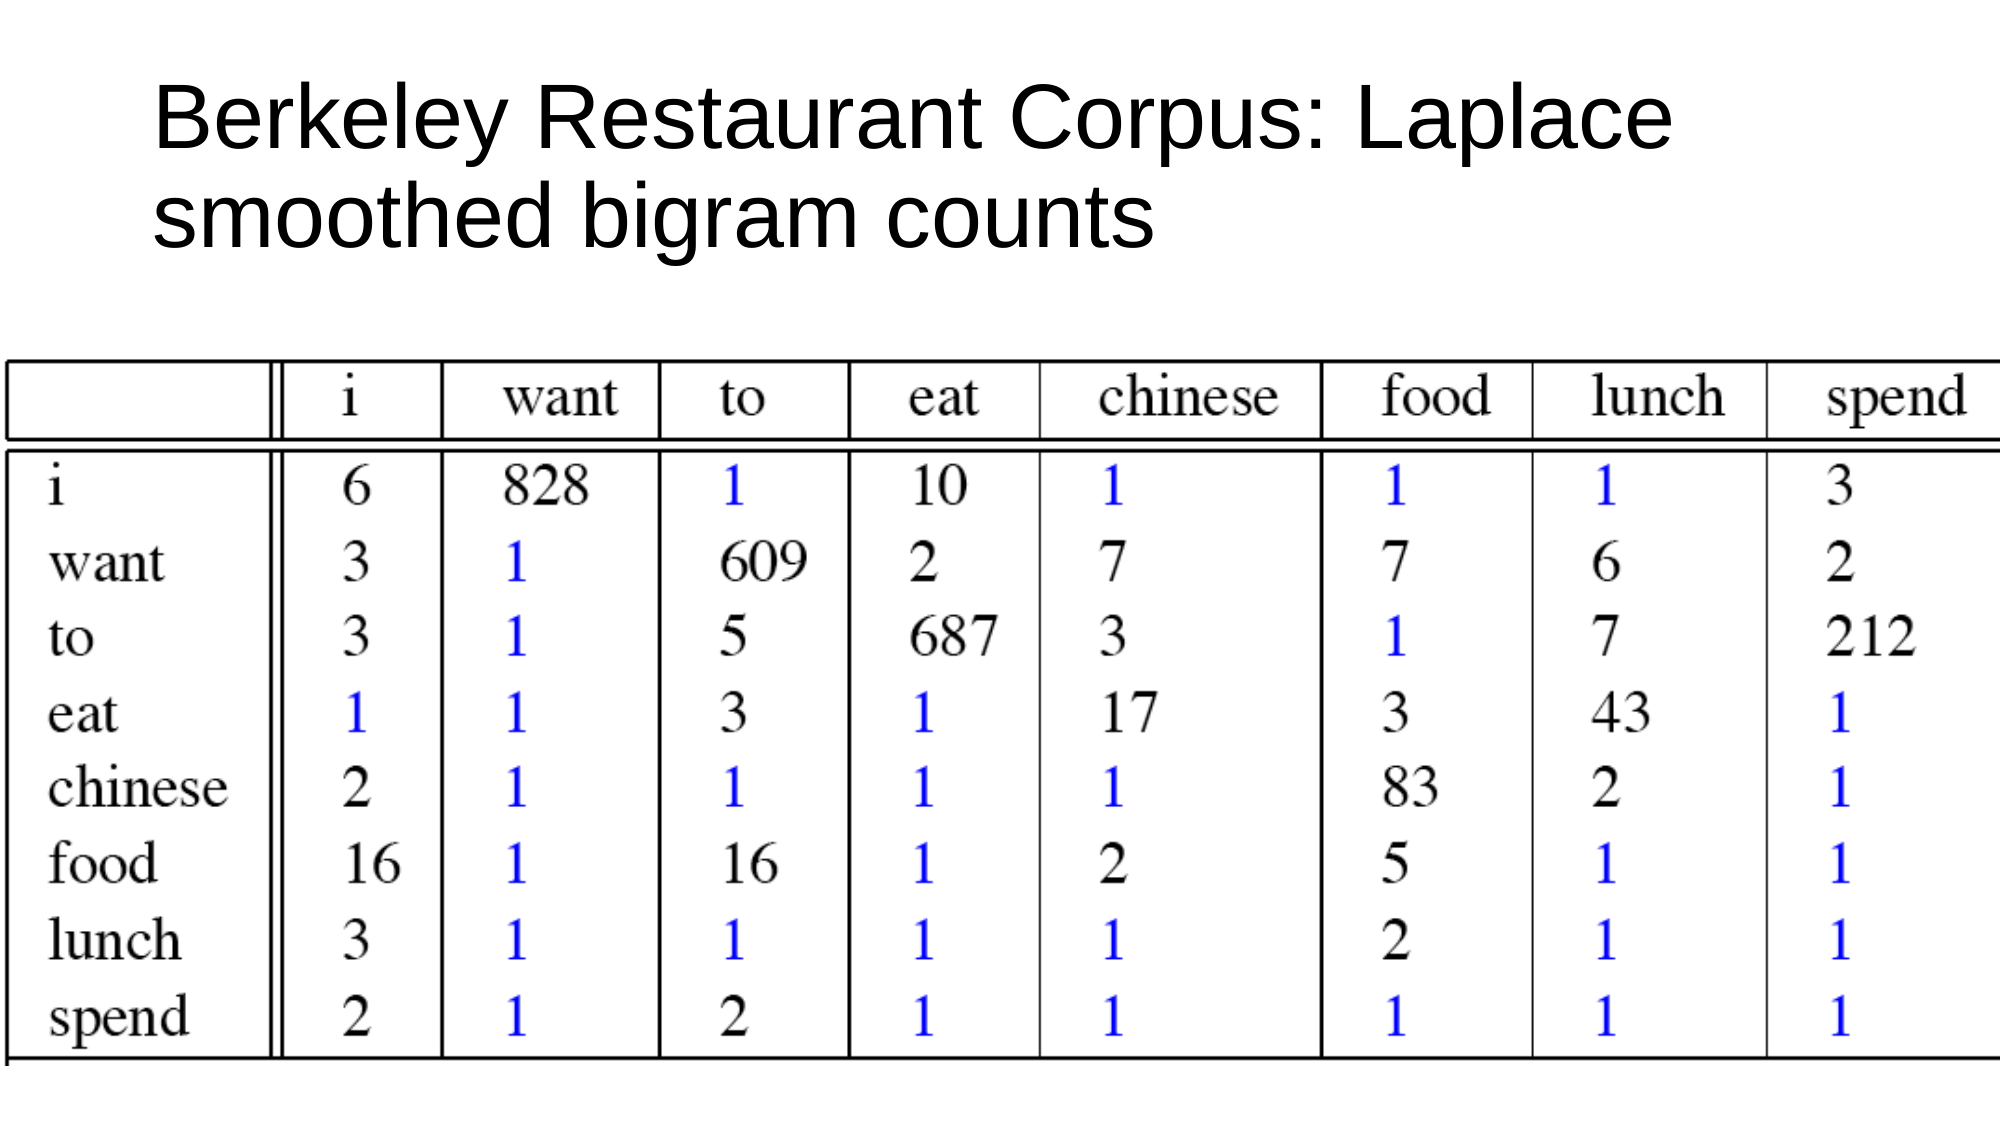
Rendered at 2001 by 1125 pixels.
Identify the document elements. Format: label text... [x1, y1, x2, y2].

picture [0, 345, 2000, 1066]
title Berkeley Restaurant Corpus: Laplace smoothed bigram counts [137, 59, 1863, 278]
